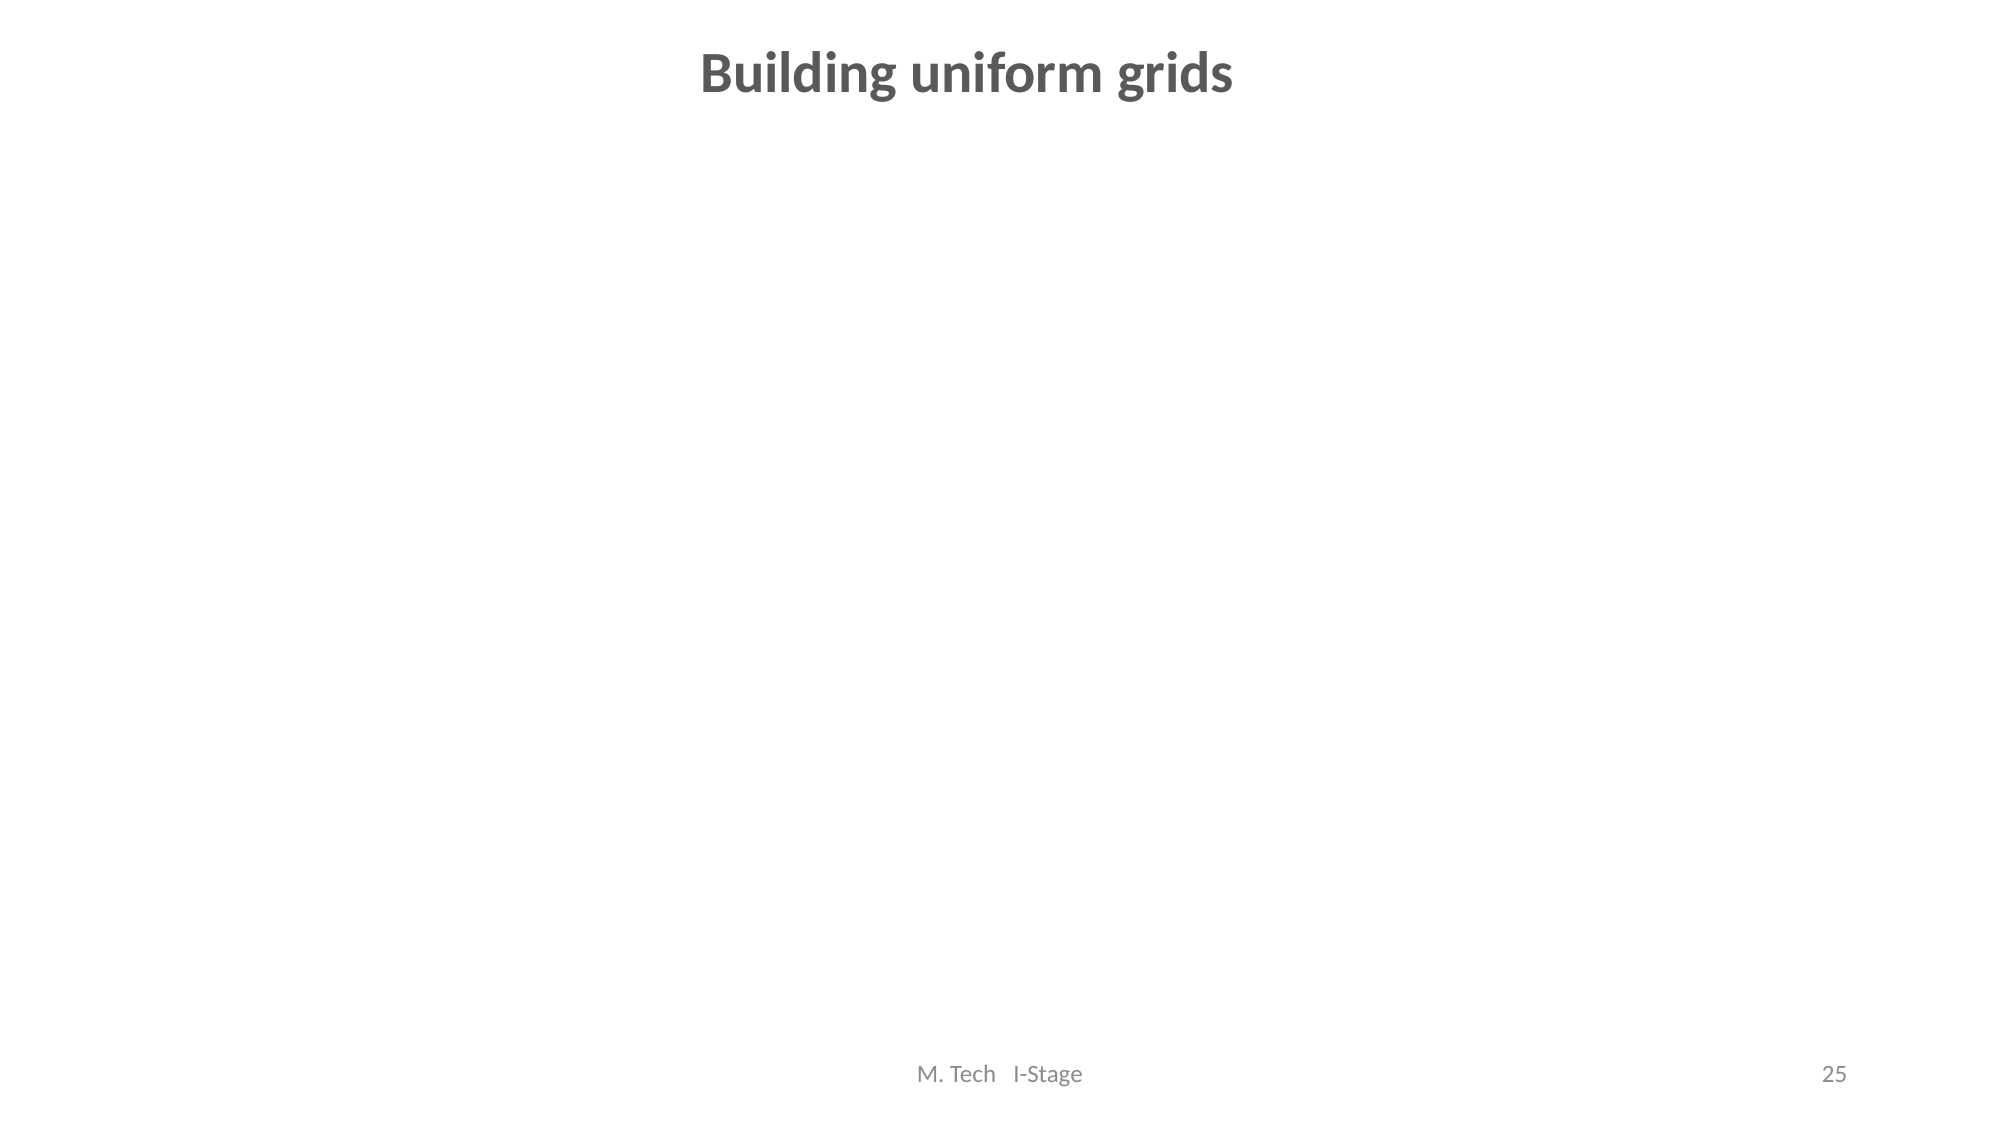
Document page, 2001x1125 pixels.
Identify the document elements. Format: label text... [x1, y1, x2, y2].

footer M. Tech I-Stage [662, 1042, 1338, 1103]
text_box Building uniform grids [685, 27, 1290, 112]
slide_number 25 [1412, 1042, 1863, 1103]
